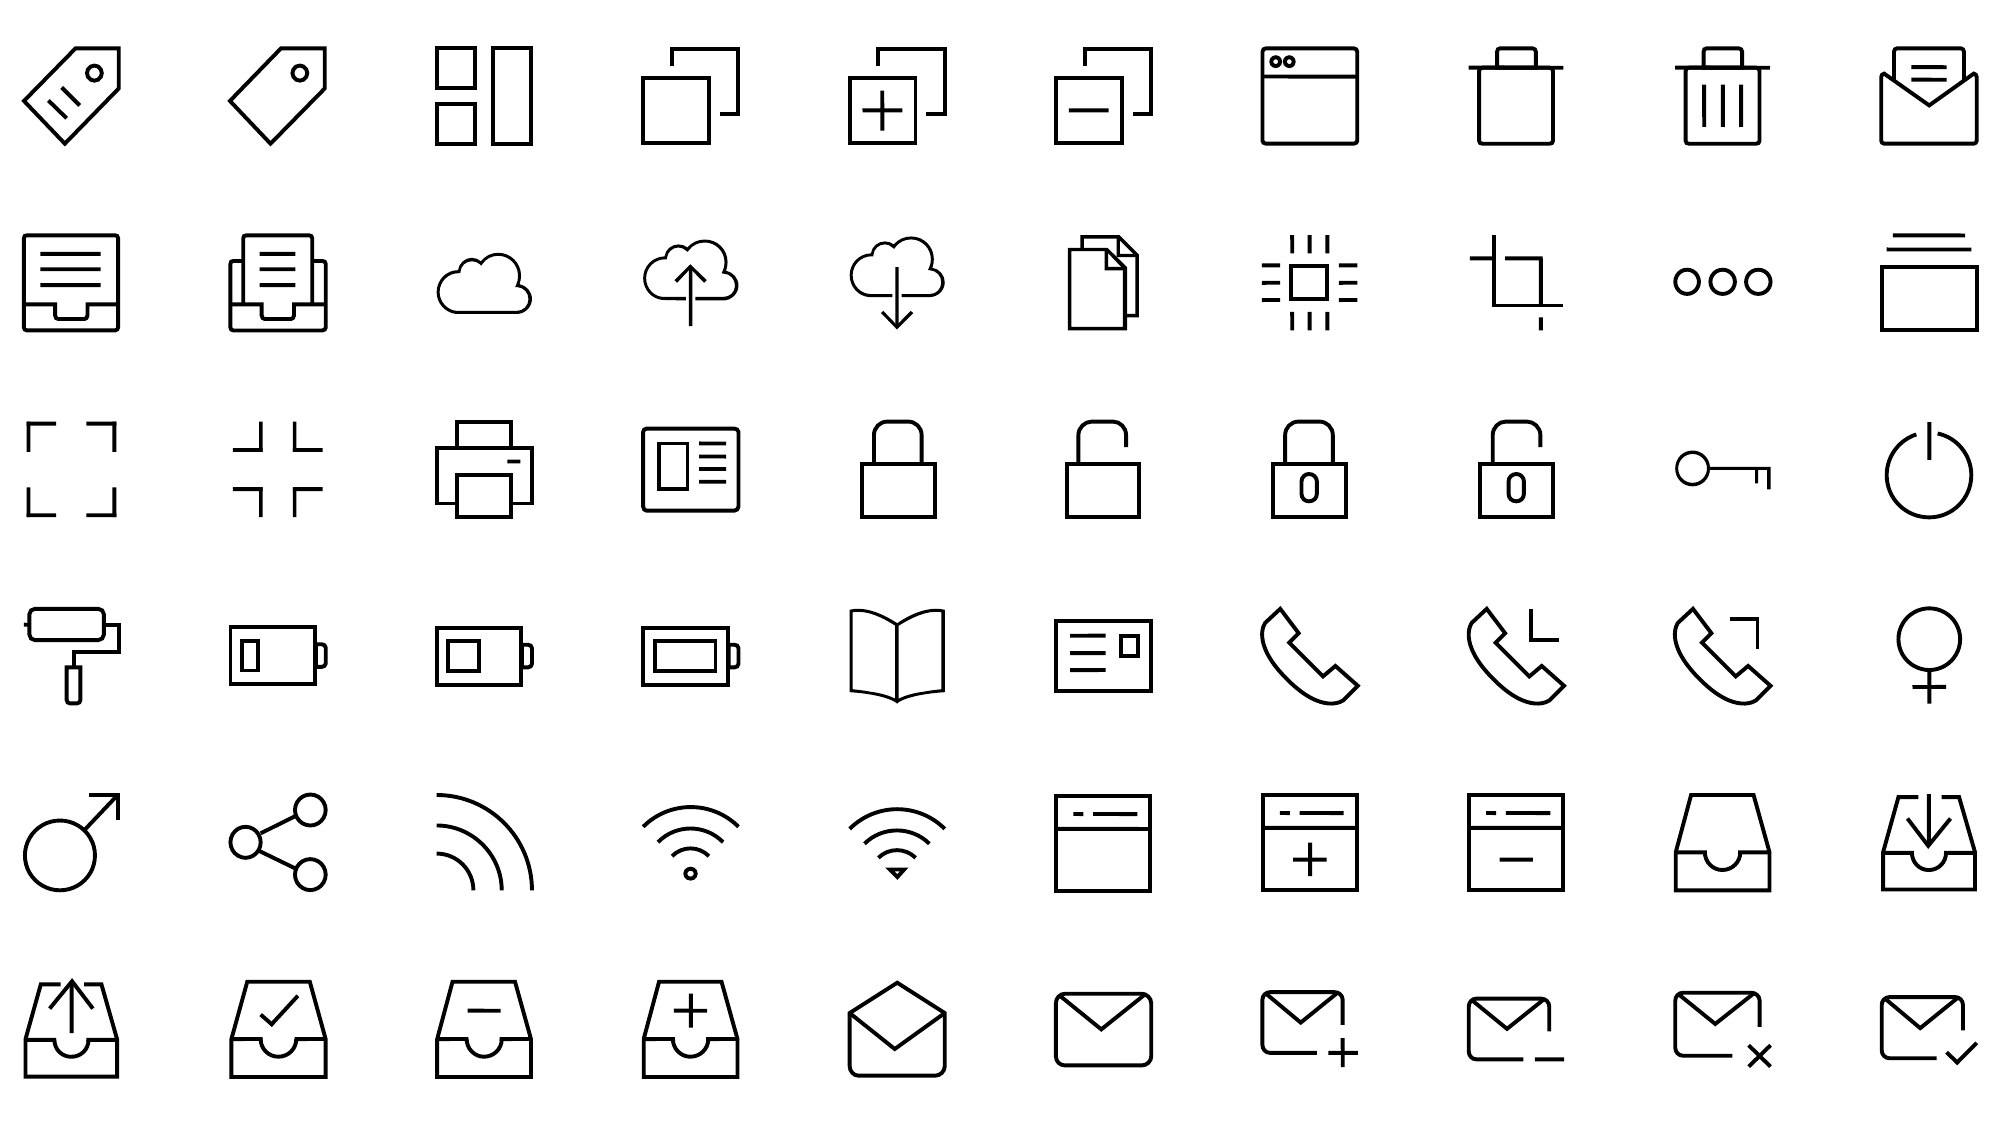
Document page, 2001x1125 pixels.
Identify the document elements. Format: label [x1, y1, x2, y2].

text_box [23, 48, 1977, 1077]
